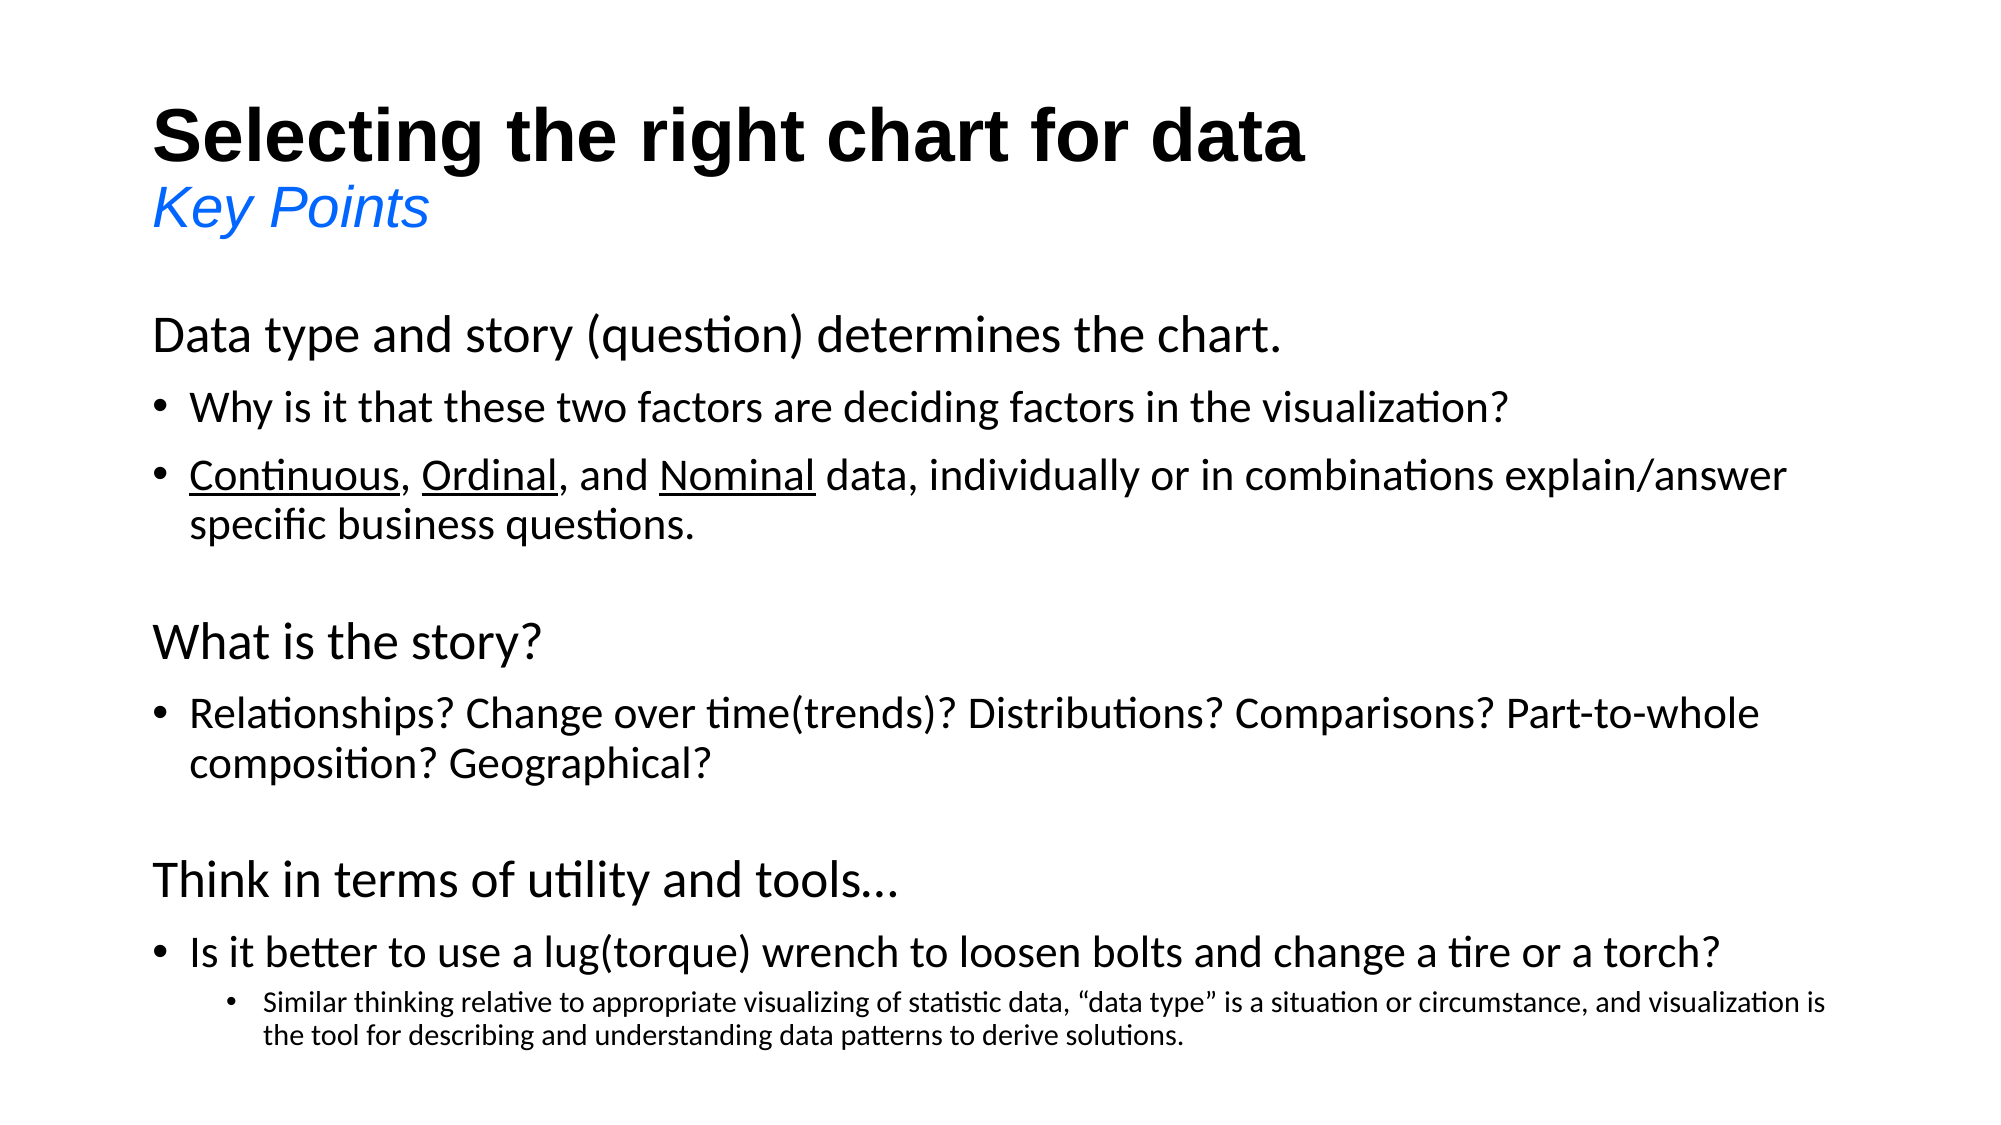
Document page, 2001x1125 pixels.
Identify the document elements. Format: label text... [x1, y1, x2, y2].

title Selecting the right chart for data Key Points [137, 59, 1863, 278]
list Data type and story (question) determines the chart. Why is it that these two factors are deciding factors in the visualization? Continuous, Ordinal, and Nominal data, individually or in combinations explain/answer specific business questions. What is the story? Relationships? Change over time(trends)? Distributions? Comparisons? Part-to-whole composition? Geographical? Think in terms of utility and tools… Is it better to use a lug(torque) wrench to loosen bolts and change a tire or a torch? Similar thinking relative to appropriate visualizing of statistic data, “data type” is a situation or circumstance, and visualization is the tool for describing and understanding data patterns to derive solutions. [137, 299, 1863, 1066]
